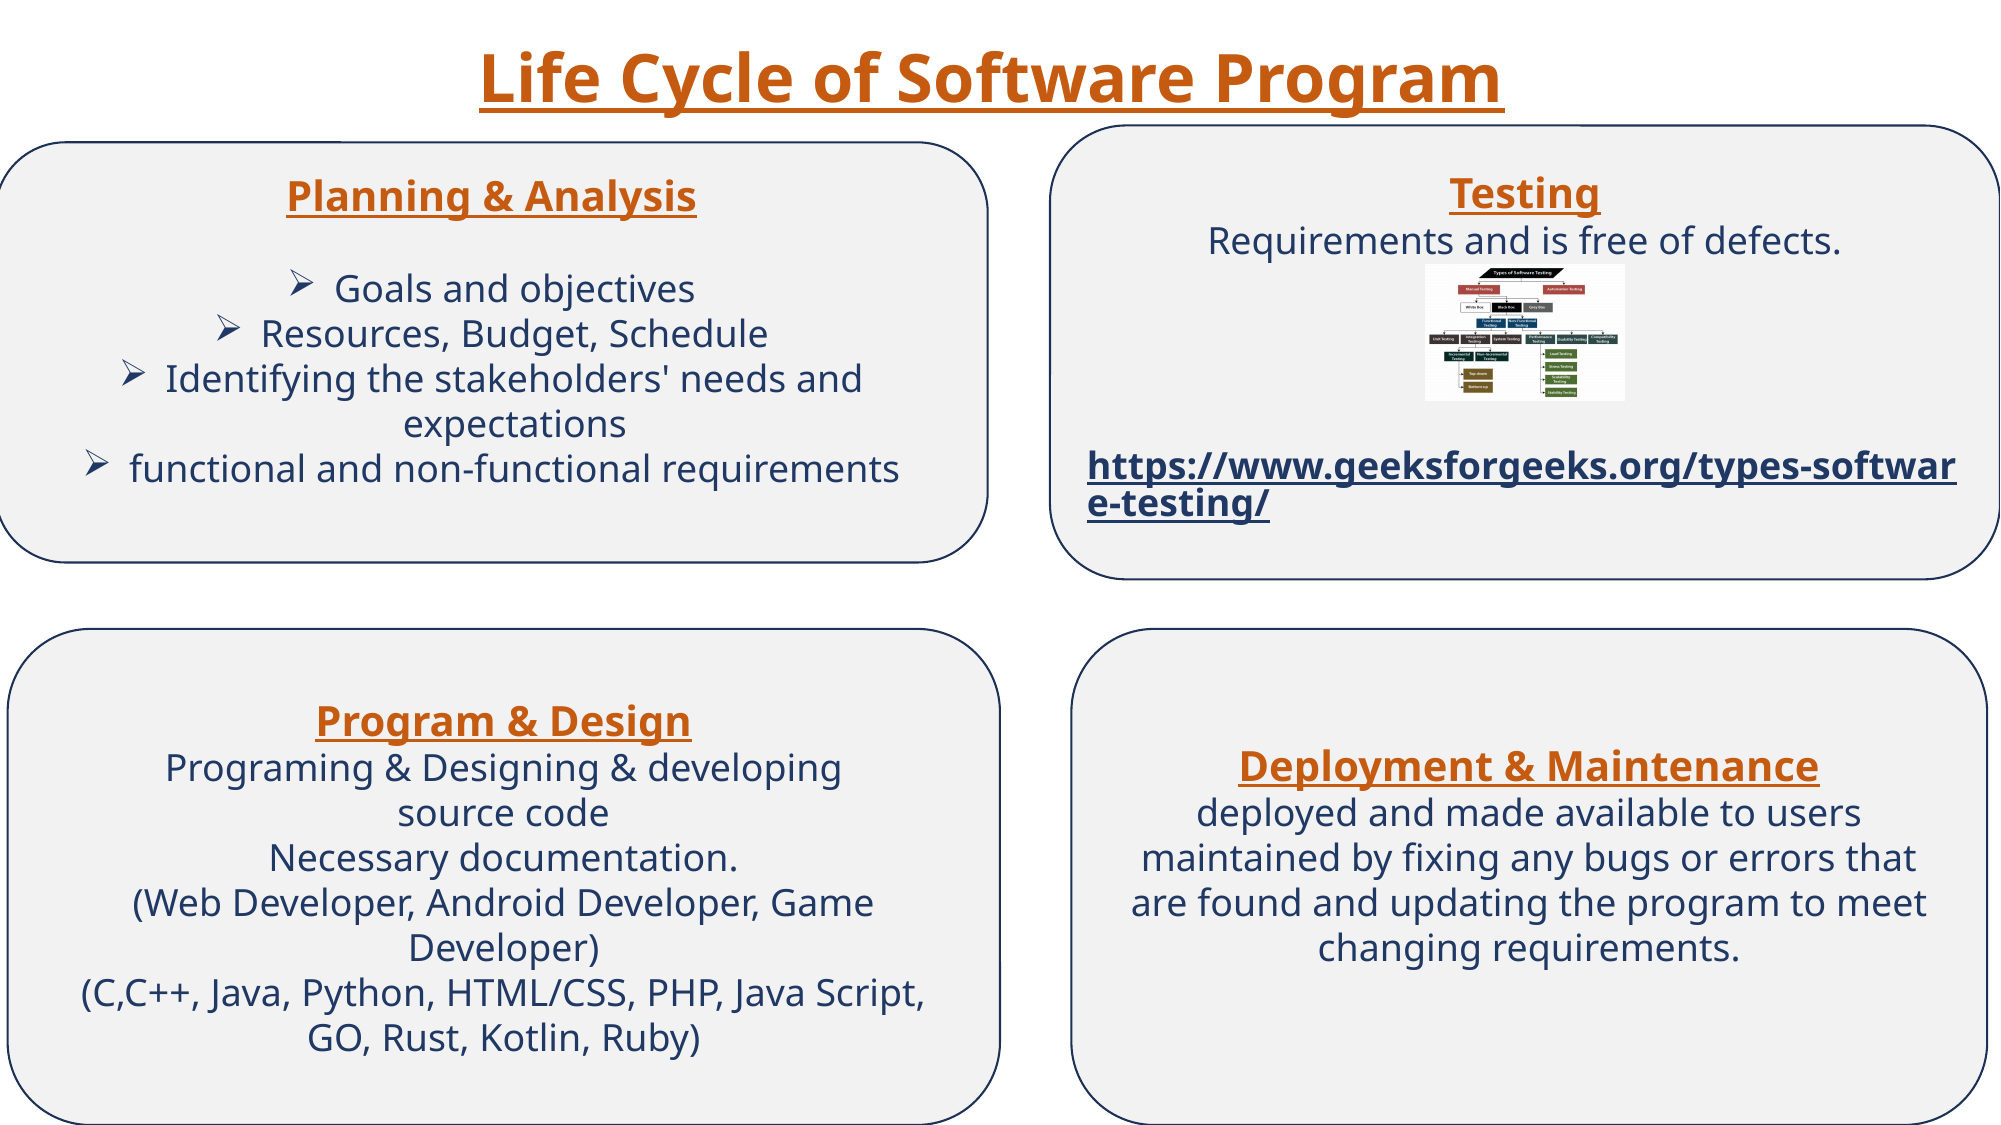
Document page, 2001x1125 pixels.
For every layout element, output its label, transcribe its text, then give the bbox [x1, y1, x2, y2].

text_box Deployment & Maintenance deployed and made available to users maintained by fixing any bugs or errors that are found and updating the program to meet changing requirements. [1070, 627, 1989, 1125]
picture [1425, 264, 1625, 401]
text_box Testing Requirements and is free of defects. https://www.geeksforgeeks.org/types-software-testing/ [1048, 124, 2000, 581]
title Life Cycle of Software Program [463, 20, 1569, 143]
text_box Program & Design Programing & Designing & developing source code Necessary documentation. (Web Developer, Android Developer, Game Developer) (C,C++, Java, Python, HTML/CSS, PHP, Java Script, GO, Rust, Kotlin, Ruby) [6, 627, 1002, 1125]
text_box Planning & Analysis Goals and objectives Resources, Budget, Schedule Identifying the stakeholders' needs and expectations functional and non-functional requirements [0, 141, 989, 564]
